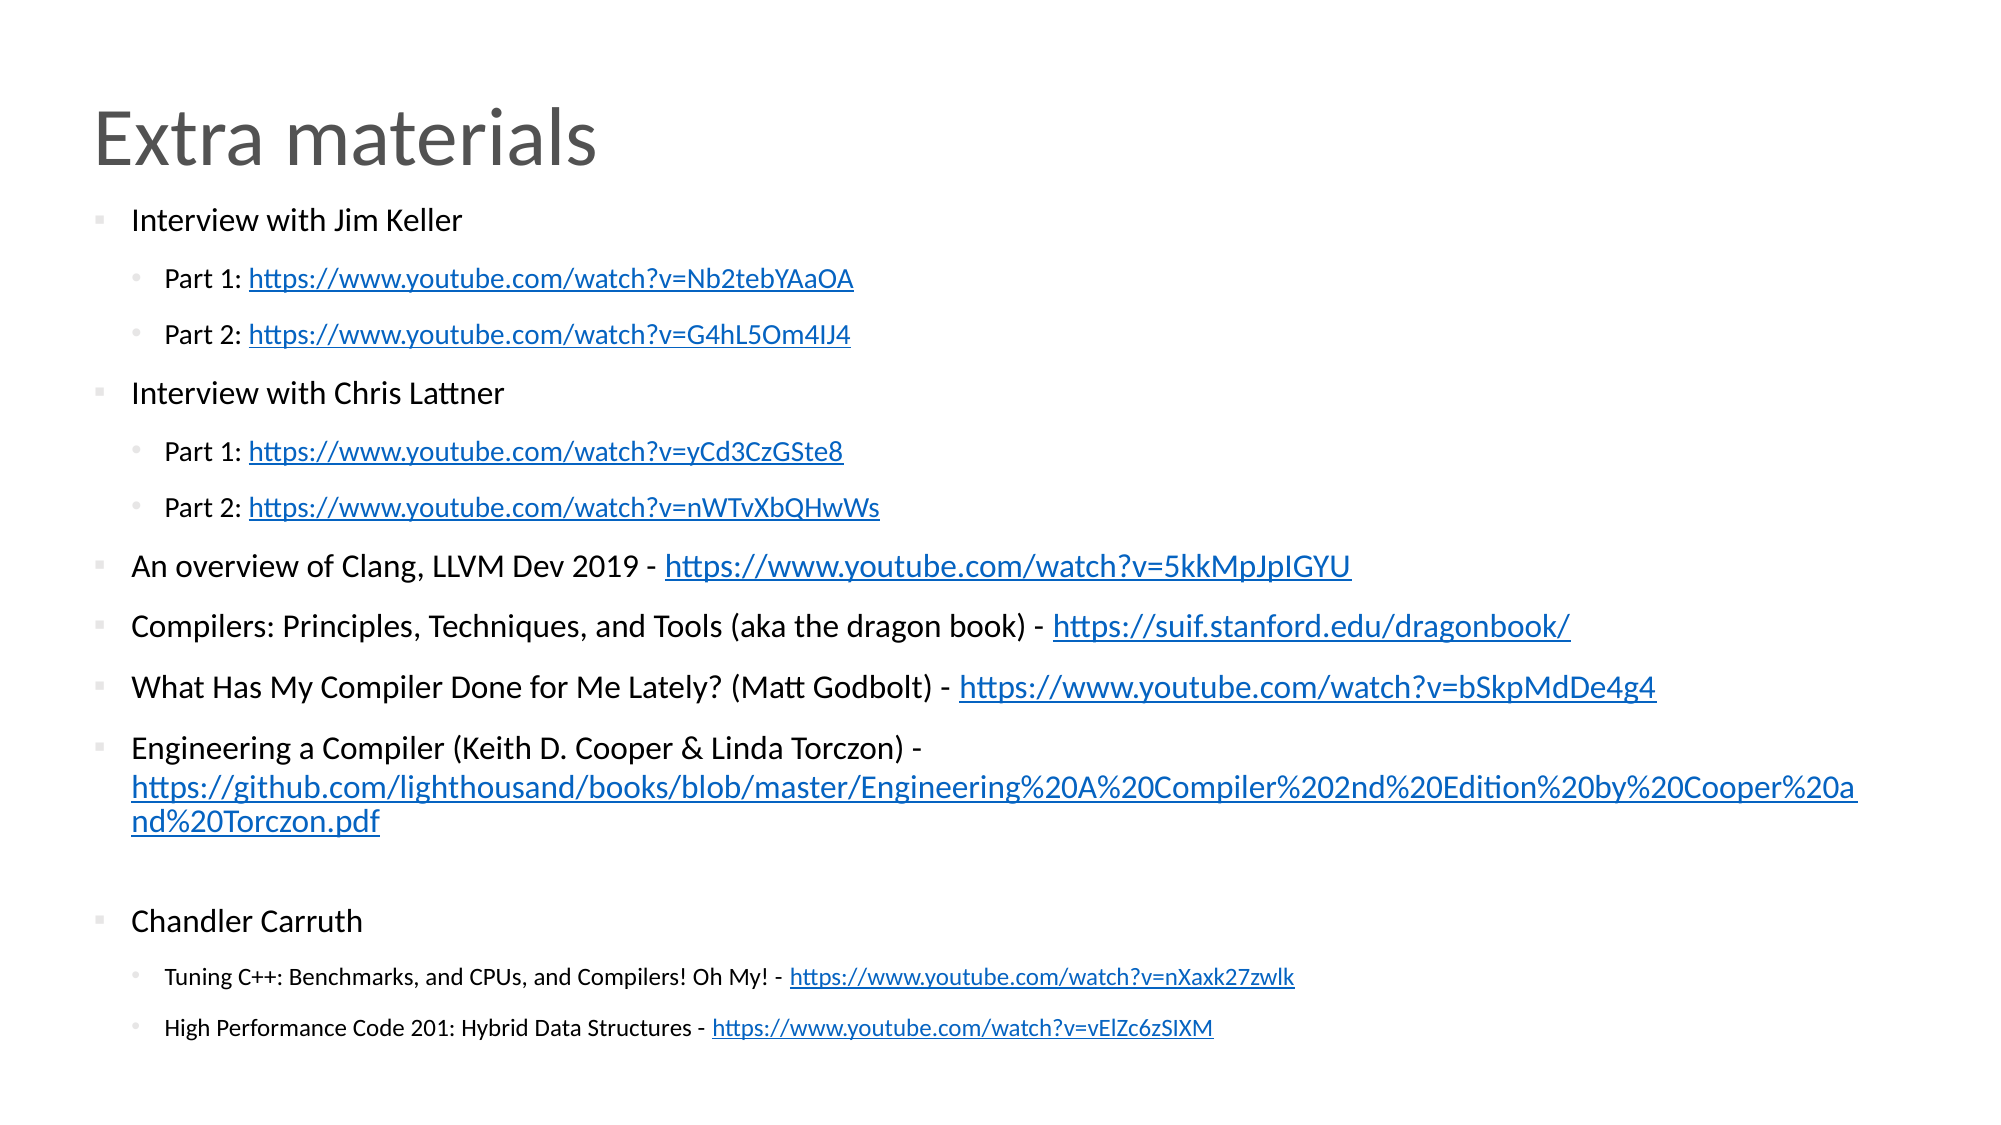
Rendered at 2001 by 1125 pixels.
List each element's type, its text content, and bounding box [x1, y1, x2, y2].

list Interview with Jim Keller Part 1: https://www.youtube.com/watch?v=Nb2tebYAaOA Part 2: https://www.youtube.com/watch?v=G4hL5Om4IJ4 Interview with Chris Lattner Part 1: https://www.youtube.com/watch?v=yCd3CzGSte8 Part 2: https://www.youtube.com/watch?v=nWTvXbQHwWs An overview of Clang, LLVM Dev 2019 - https://www.youtube.com/watch?v=5kkMpJpIGYU Compilers: Principles, Techniques, and Tools (aka the dragon book) - https://suif.stanford.edu/dragonbook/ What Has My Compiler Done for Me Lately? (Matt Godbolt) - https://www.youtube.com/watch?v=bSkpMdDe4g4 Engineering a Compiler (Keith D. Cooper & Linda Torczon) - https://github.com/lighthousand/books/blob/master/Engineering%20A%20Compiler%202nd%20Edition%20by%20Cooper%20and%20Torczon.pdf Chandler Carruth Tuning C++: Benchmarks, and CPUs, and Compilers! Oh My! - https://www.youtube.com/watch?v=nXaxk27zwlk High Performance Code 201: Hybrid Data Structures - https://www.youtube.com/watch?v=vElZc6zSIXM [93, 198, 1872, 1125]
title Extra materials [93, 93, 1900, 250]
